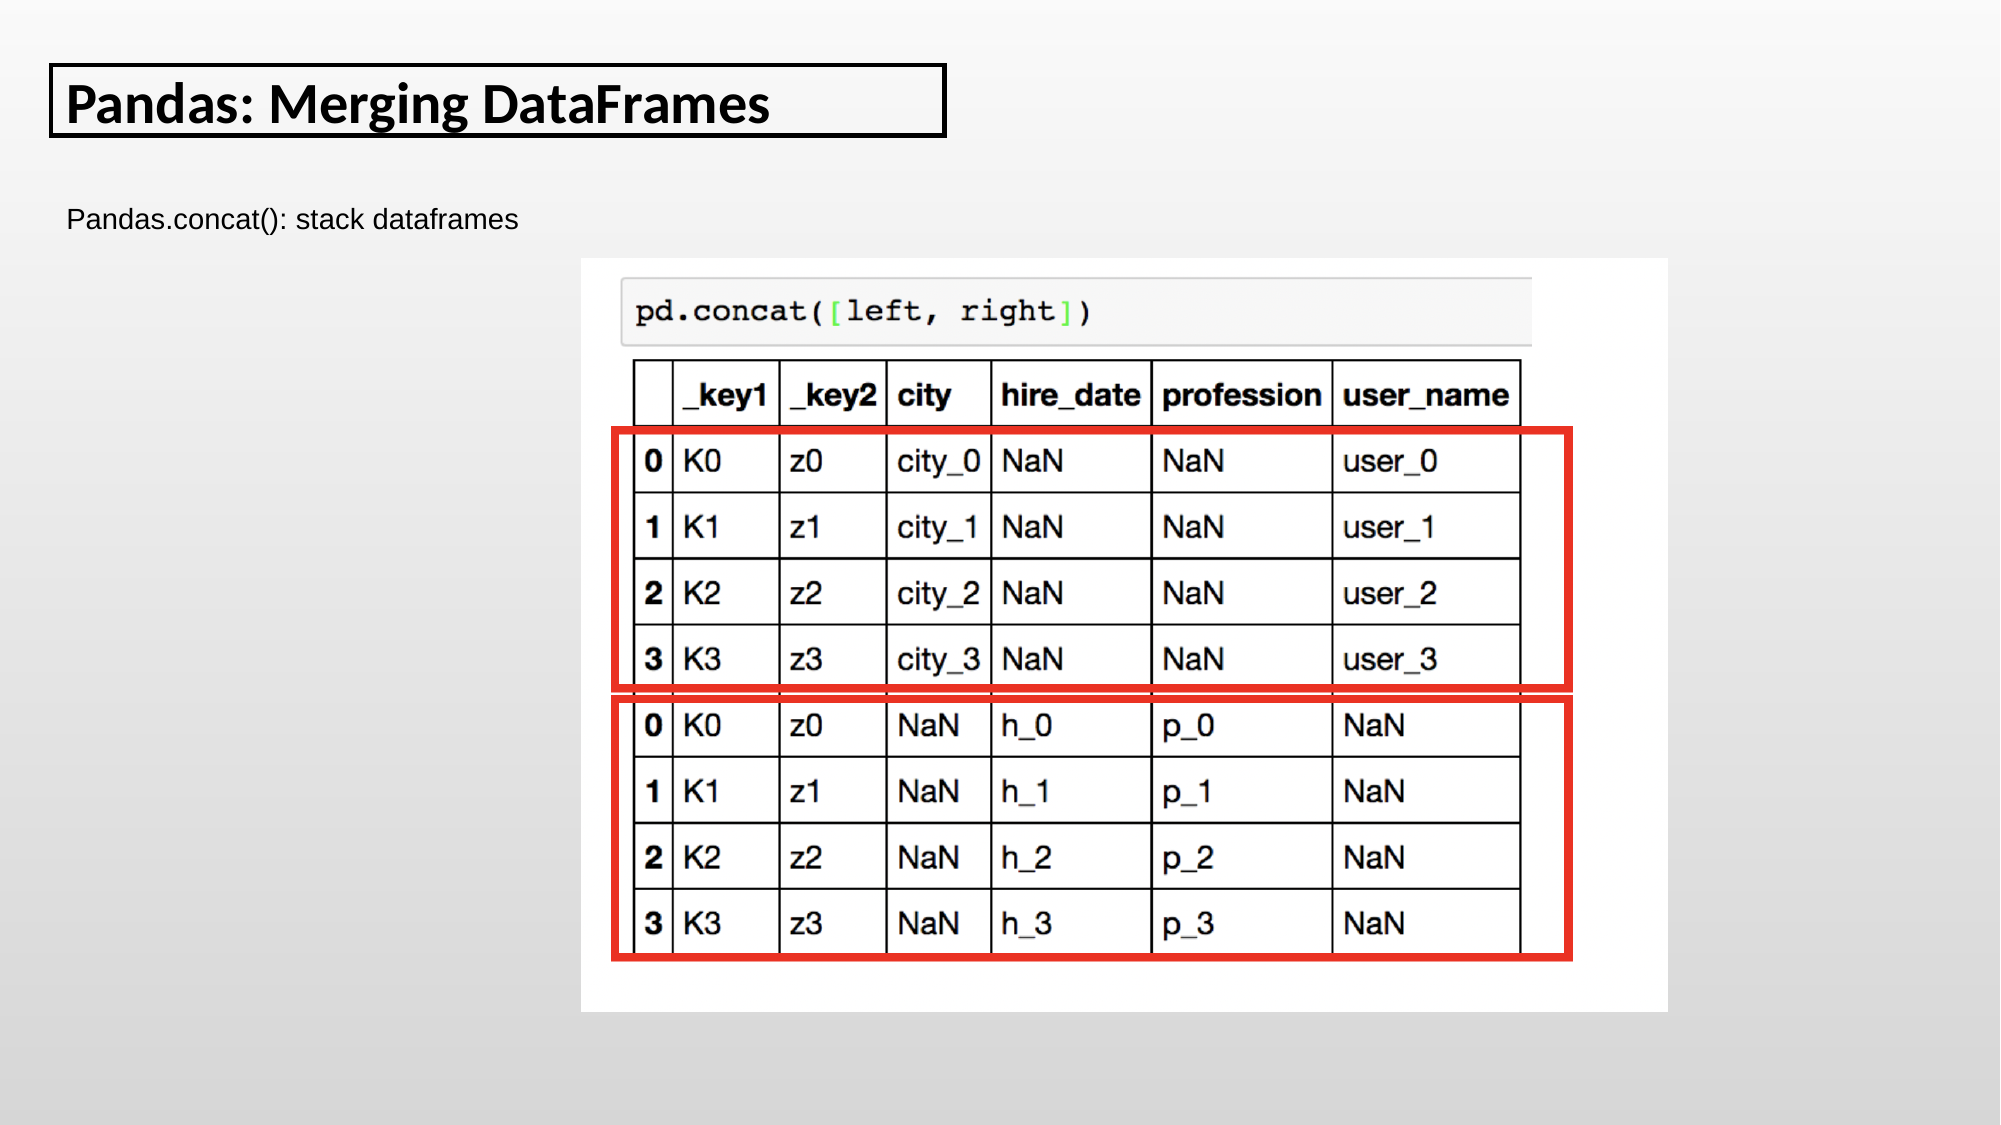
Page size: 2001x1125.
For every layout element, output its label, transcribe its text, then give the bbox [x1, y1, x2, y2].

text_box Pandas: Merging DataFrames [51, 65, 945, 136]
picture [580, 258, 1668, 1012]
text_box Pandas.concat(): stack dataframes [51, 193, 535, 243]
